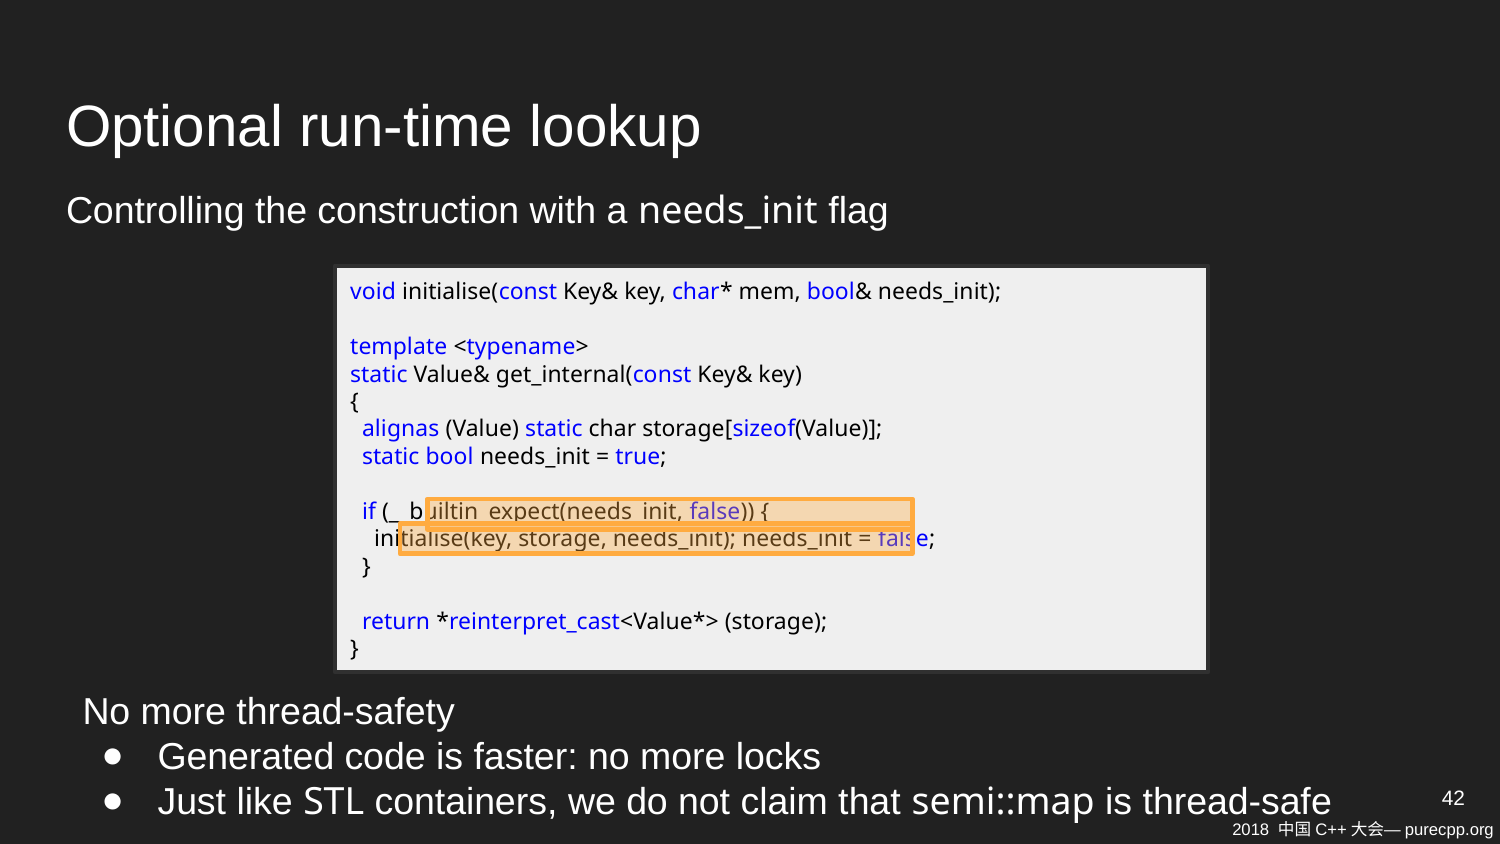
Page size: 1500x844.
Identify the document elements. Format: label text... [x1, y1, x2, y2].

title Optional run-time lookup [51, 72, 1449, 164]
list No more thread-safety Generated code is faster: no more locks Just like STL containers, we do not claim that semi::map is thread-safe [67, 672, 1397, 844]
list Controlling the construction with a needs_init flag [51, 164, 1449, 238]
slide_number 42 [1389, 764, 1480, 830]
text_box void initialise(const Key& key, char* mem, bool& needs_init); template <typename> static Value& get_internal(const Key& key) { alignas (Value) static char storage[sizeof(Value)]; static bool needs_init = true; if (__builtin_expect(needs_init, false)) { initialise(key, storage, needs_init); needs_init = false; } return *reinterpret_cast<Value*> (storage); } [335, 265, 1208, 672]
text_box [399, 523, 913, 554]
text_box [427, 499, 913, 530]
